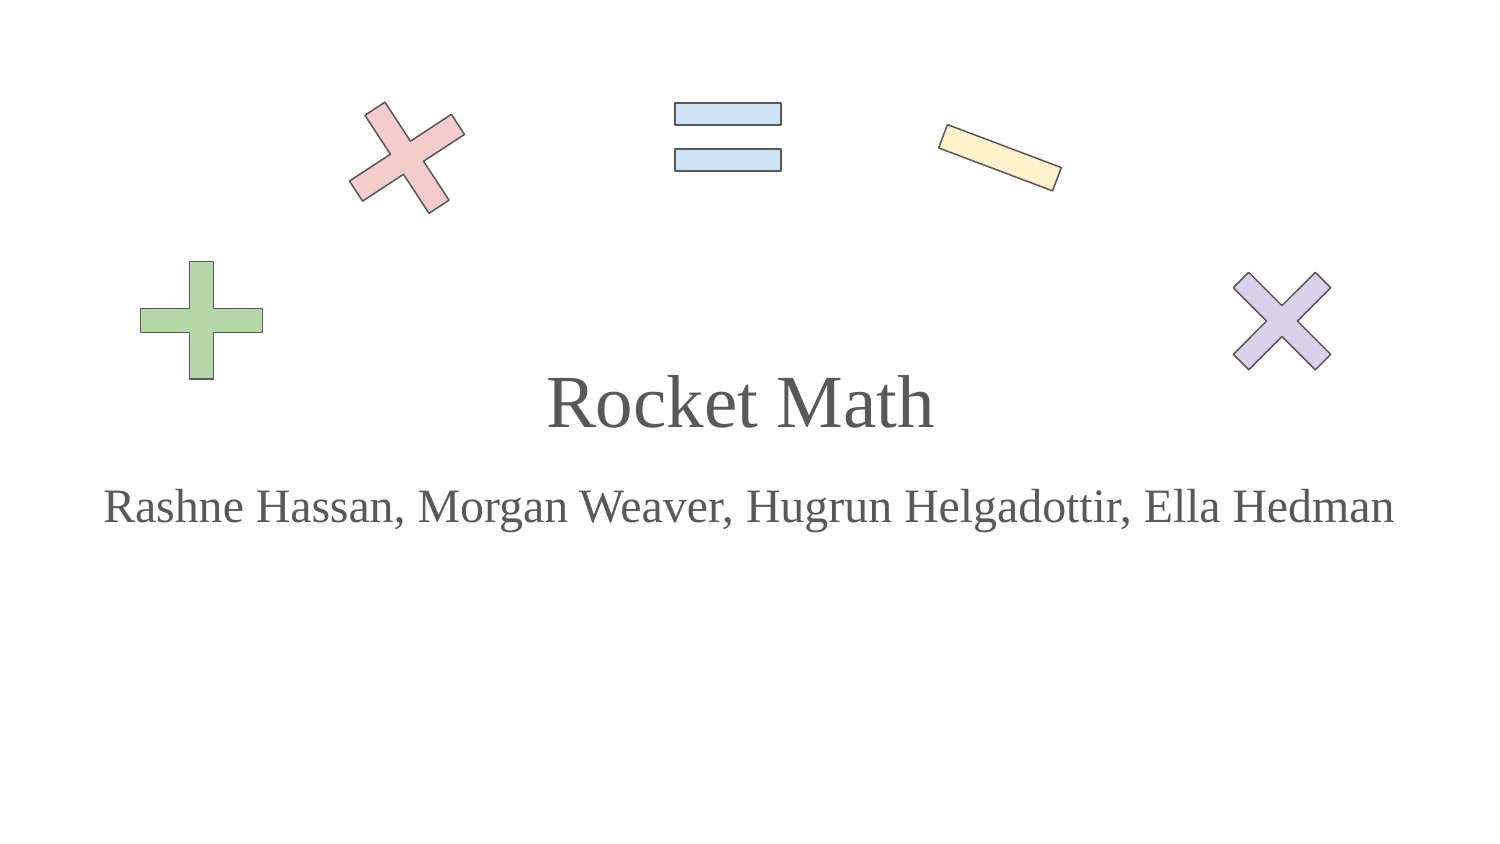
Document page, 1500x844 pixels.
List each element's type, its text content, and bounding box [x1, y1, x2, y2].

text_box [938, 124, 1062, 191]
text_box [1233, 272, 1331, 370]
title Rocket Math [51, 122, 1449, 459]
text_box [140, 261, 263, 379]
text_box [349, 102, 465, 214]
text_box [675, 148, 781, 171]
text_box [675, 102, 781, 125]
subtitle Rashne Hassan, Morgan Weaver, Hugrun Helgadottir, Ella Hedman [51, 464, 1449, 595]
